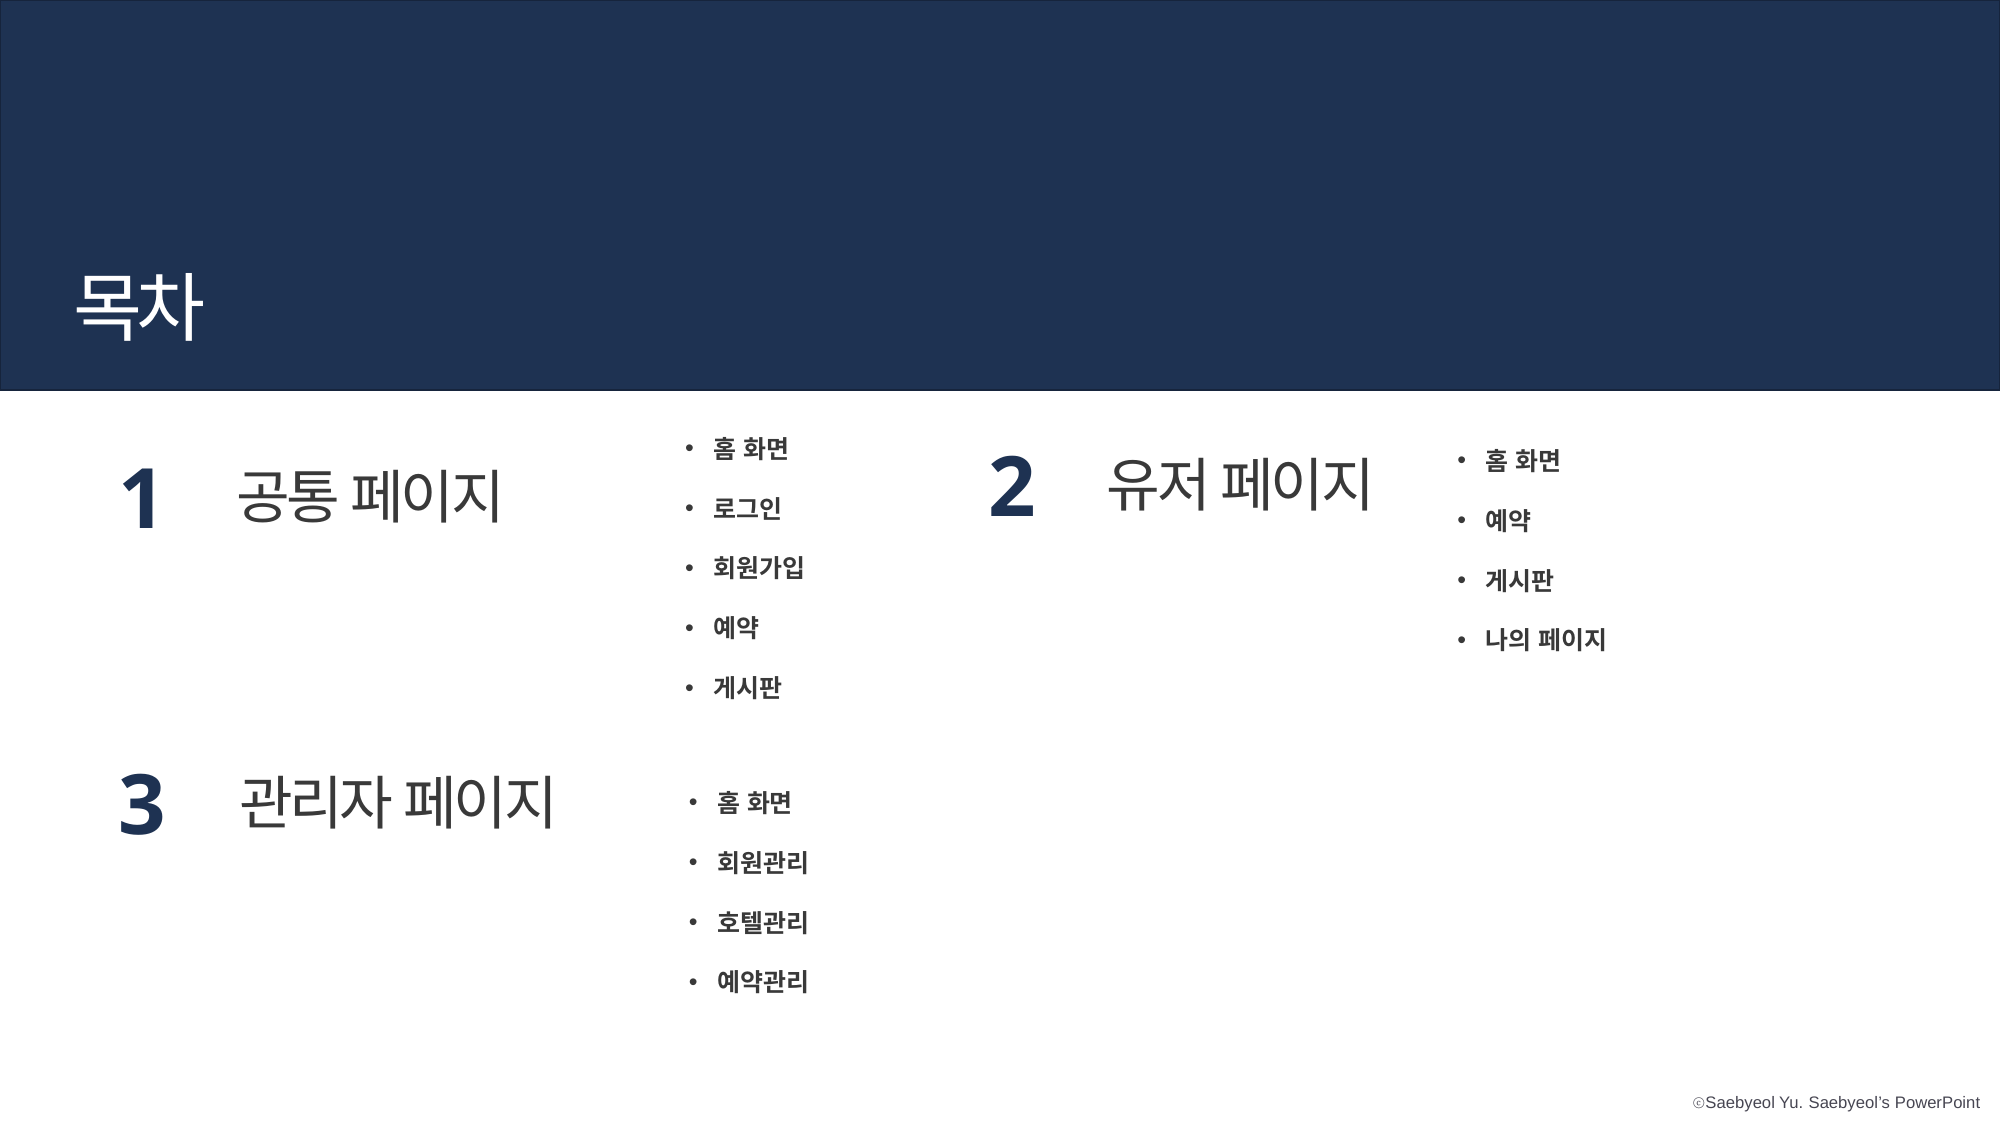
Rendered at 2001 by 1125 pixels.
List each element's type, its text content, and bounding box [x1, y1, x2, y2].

text_box 홈 화면 로그인 회원가입 예약 게시판 [670, 425, 835, 710]
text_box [101, 743, 590, 860]
text_box 홈 화면 회원관리 호텔관리 예약관리 [674, 779, 825, 1035]
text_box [971, 425, 1404, 543]
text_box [101, 437, 534, 554]
text_box 목차 [58, 253, 221, 359]
text_box 홈 화면 예약 게시판 나의 페이지 [1442, 437, 1623, 663]
text_box [0, 0, 2000, 391]
